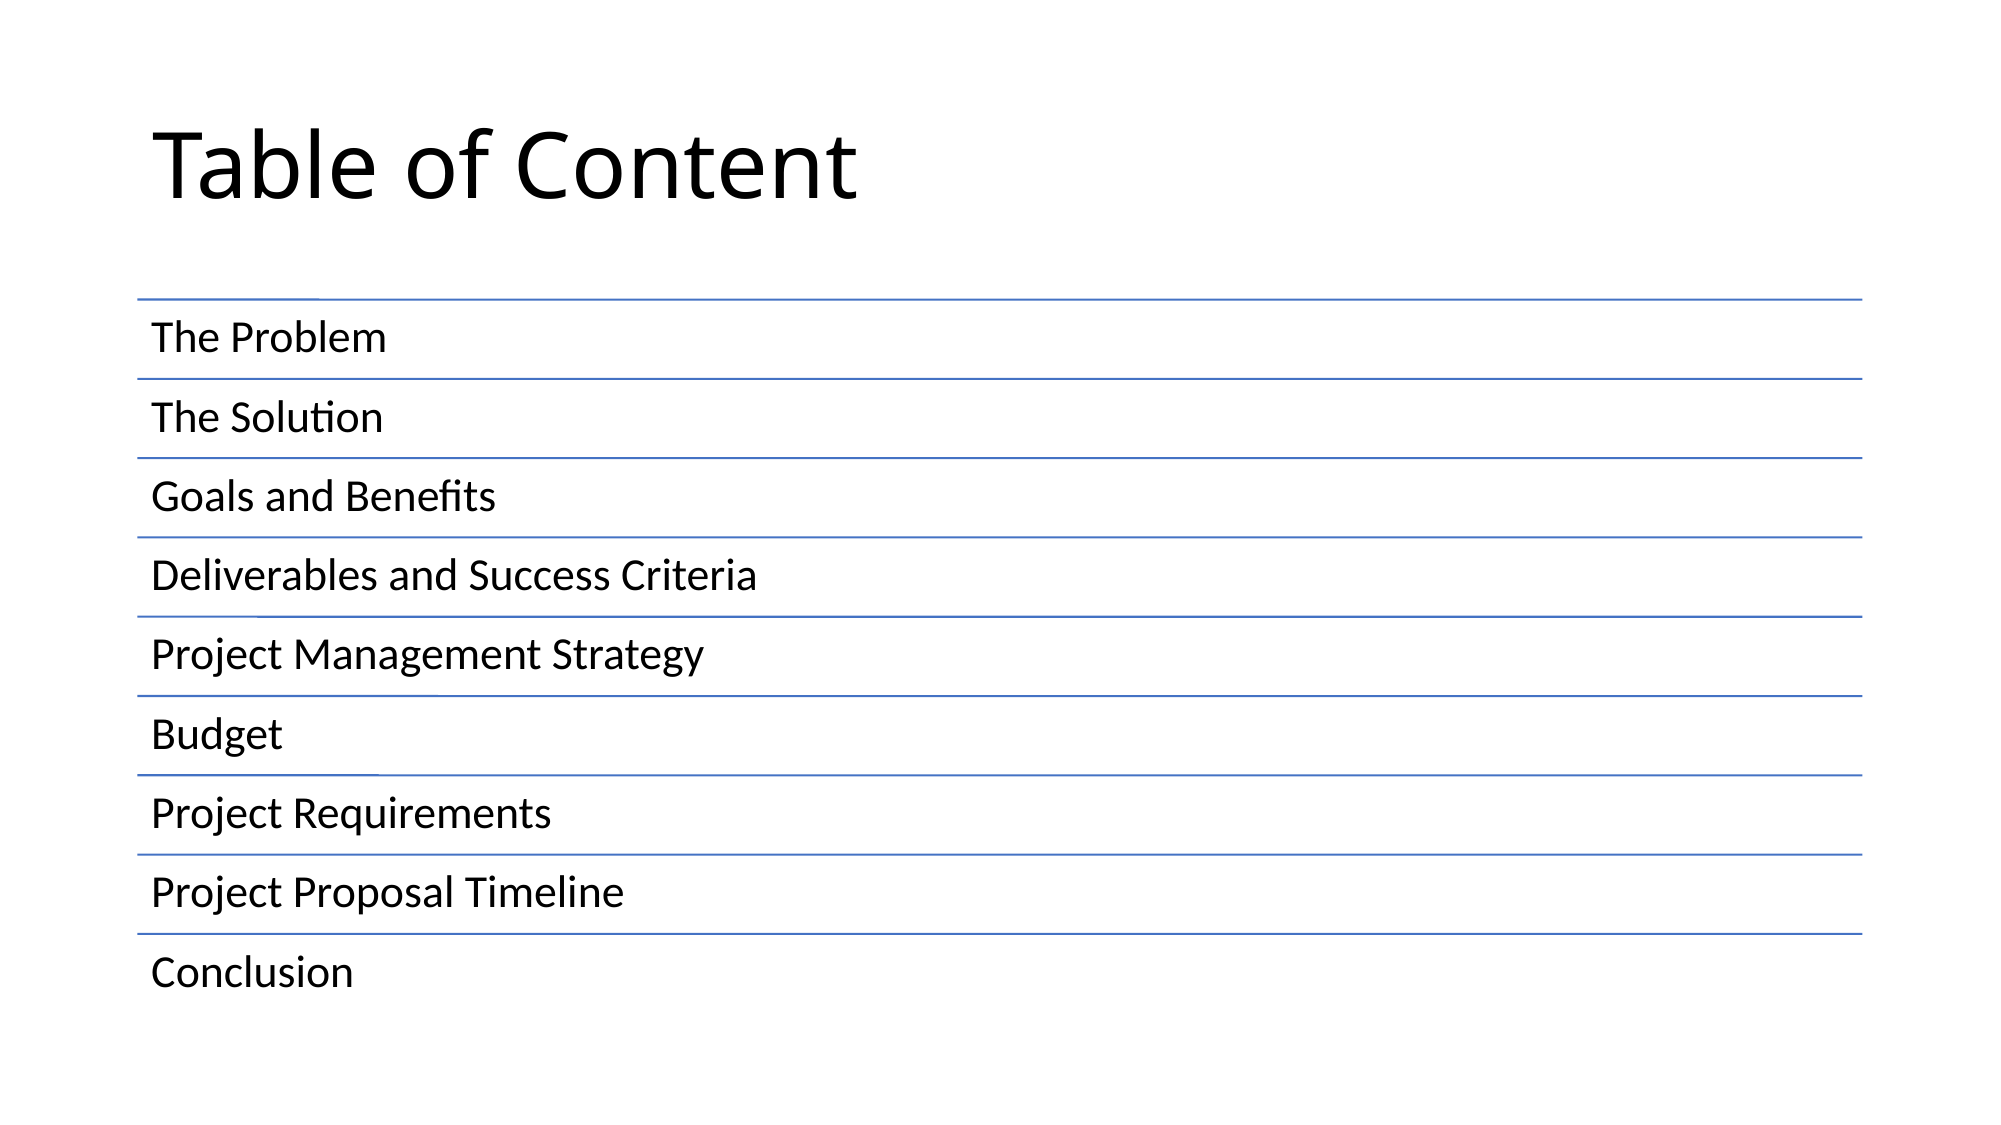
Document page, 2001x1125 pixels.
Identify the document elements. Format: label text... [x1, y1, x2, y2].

text_box Deliverables and Success Criteria [137, 537, 1863, 615]
text_box Conclusion [137, 933, 1863, 1014]
text_box Budget [137, 696, 1863, 774]
text_box The Problem [137, 299, 1863, 377]
title Table of Content [137, 59, 1863, 278]
text_box The Solution [137, 378, 1863, 457]
text_box Project Management Strategy [137, 616, 1863, 695]
text_box Goals and Benefits [137, 458, 1863, 536]
text_box Project Requirements [137, 775, 1863, 853]
text_box Project Proposal Timeline [137, 854, 1863, 932]
